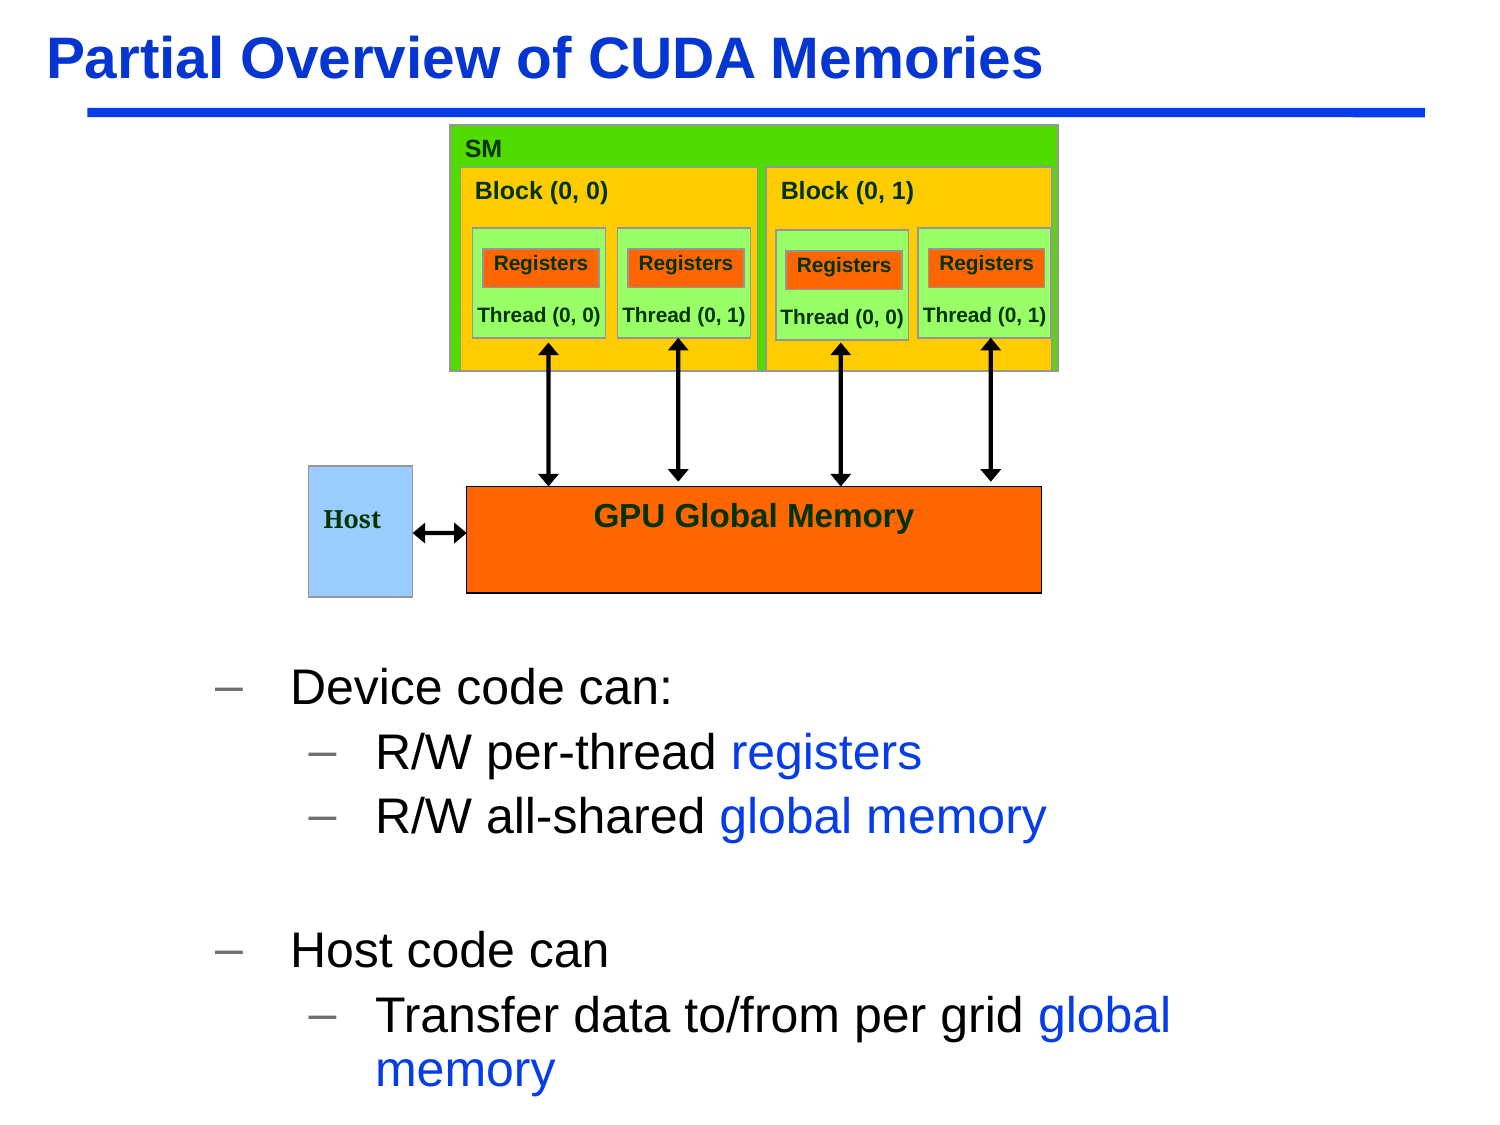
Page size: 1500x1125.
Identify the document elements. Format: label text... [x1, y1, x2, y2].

text_box Host [308, 465, 413, 598]
list Device code can: R/W per-thread registers R/W all-shared global memory Host code can Transfer data to/from per grid global memory [199, 653, 1264, 1080]
text_box Thread (0, 0) [472, 227, 606, 338]
text_box SM [450, 124, 1059, 372]
text_box GPU Global Memory [466, 486, 1042, 593]
text_box [412, 522, 467, 544]
text_box Thread (0, 1) [918, 227, 1051, 338]
text_box Block (0, 0) [460, 167, 758, 372]
text_box Registers [627, 249, 744, 288]
text_box Registers [785, 251, 903, 290]
text_box Registers [928, 249, 1045, 288]
text_box Thread (0, 0) [775, 229, 909, 340]
text_box [538, 342, 559, 487]
text_box [830, 342, 852, 487]
text_box [980, 337, 1002, 482]
title Partial Overview of CUDA Memories [30, 22, 1396, 100]
text_box Block (0, 1) [766, 167, 1053, 372]
text_box Registers [482, 249, 599, 288]
text_box Thread (0, 1) [617, 227, 751, 338]
text_box [667, 337, 689, 482]
